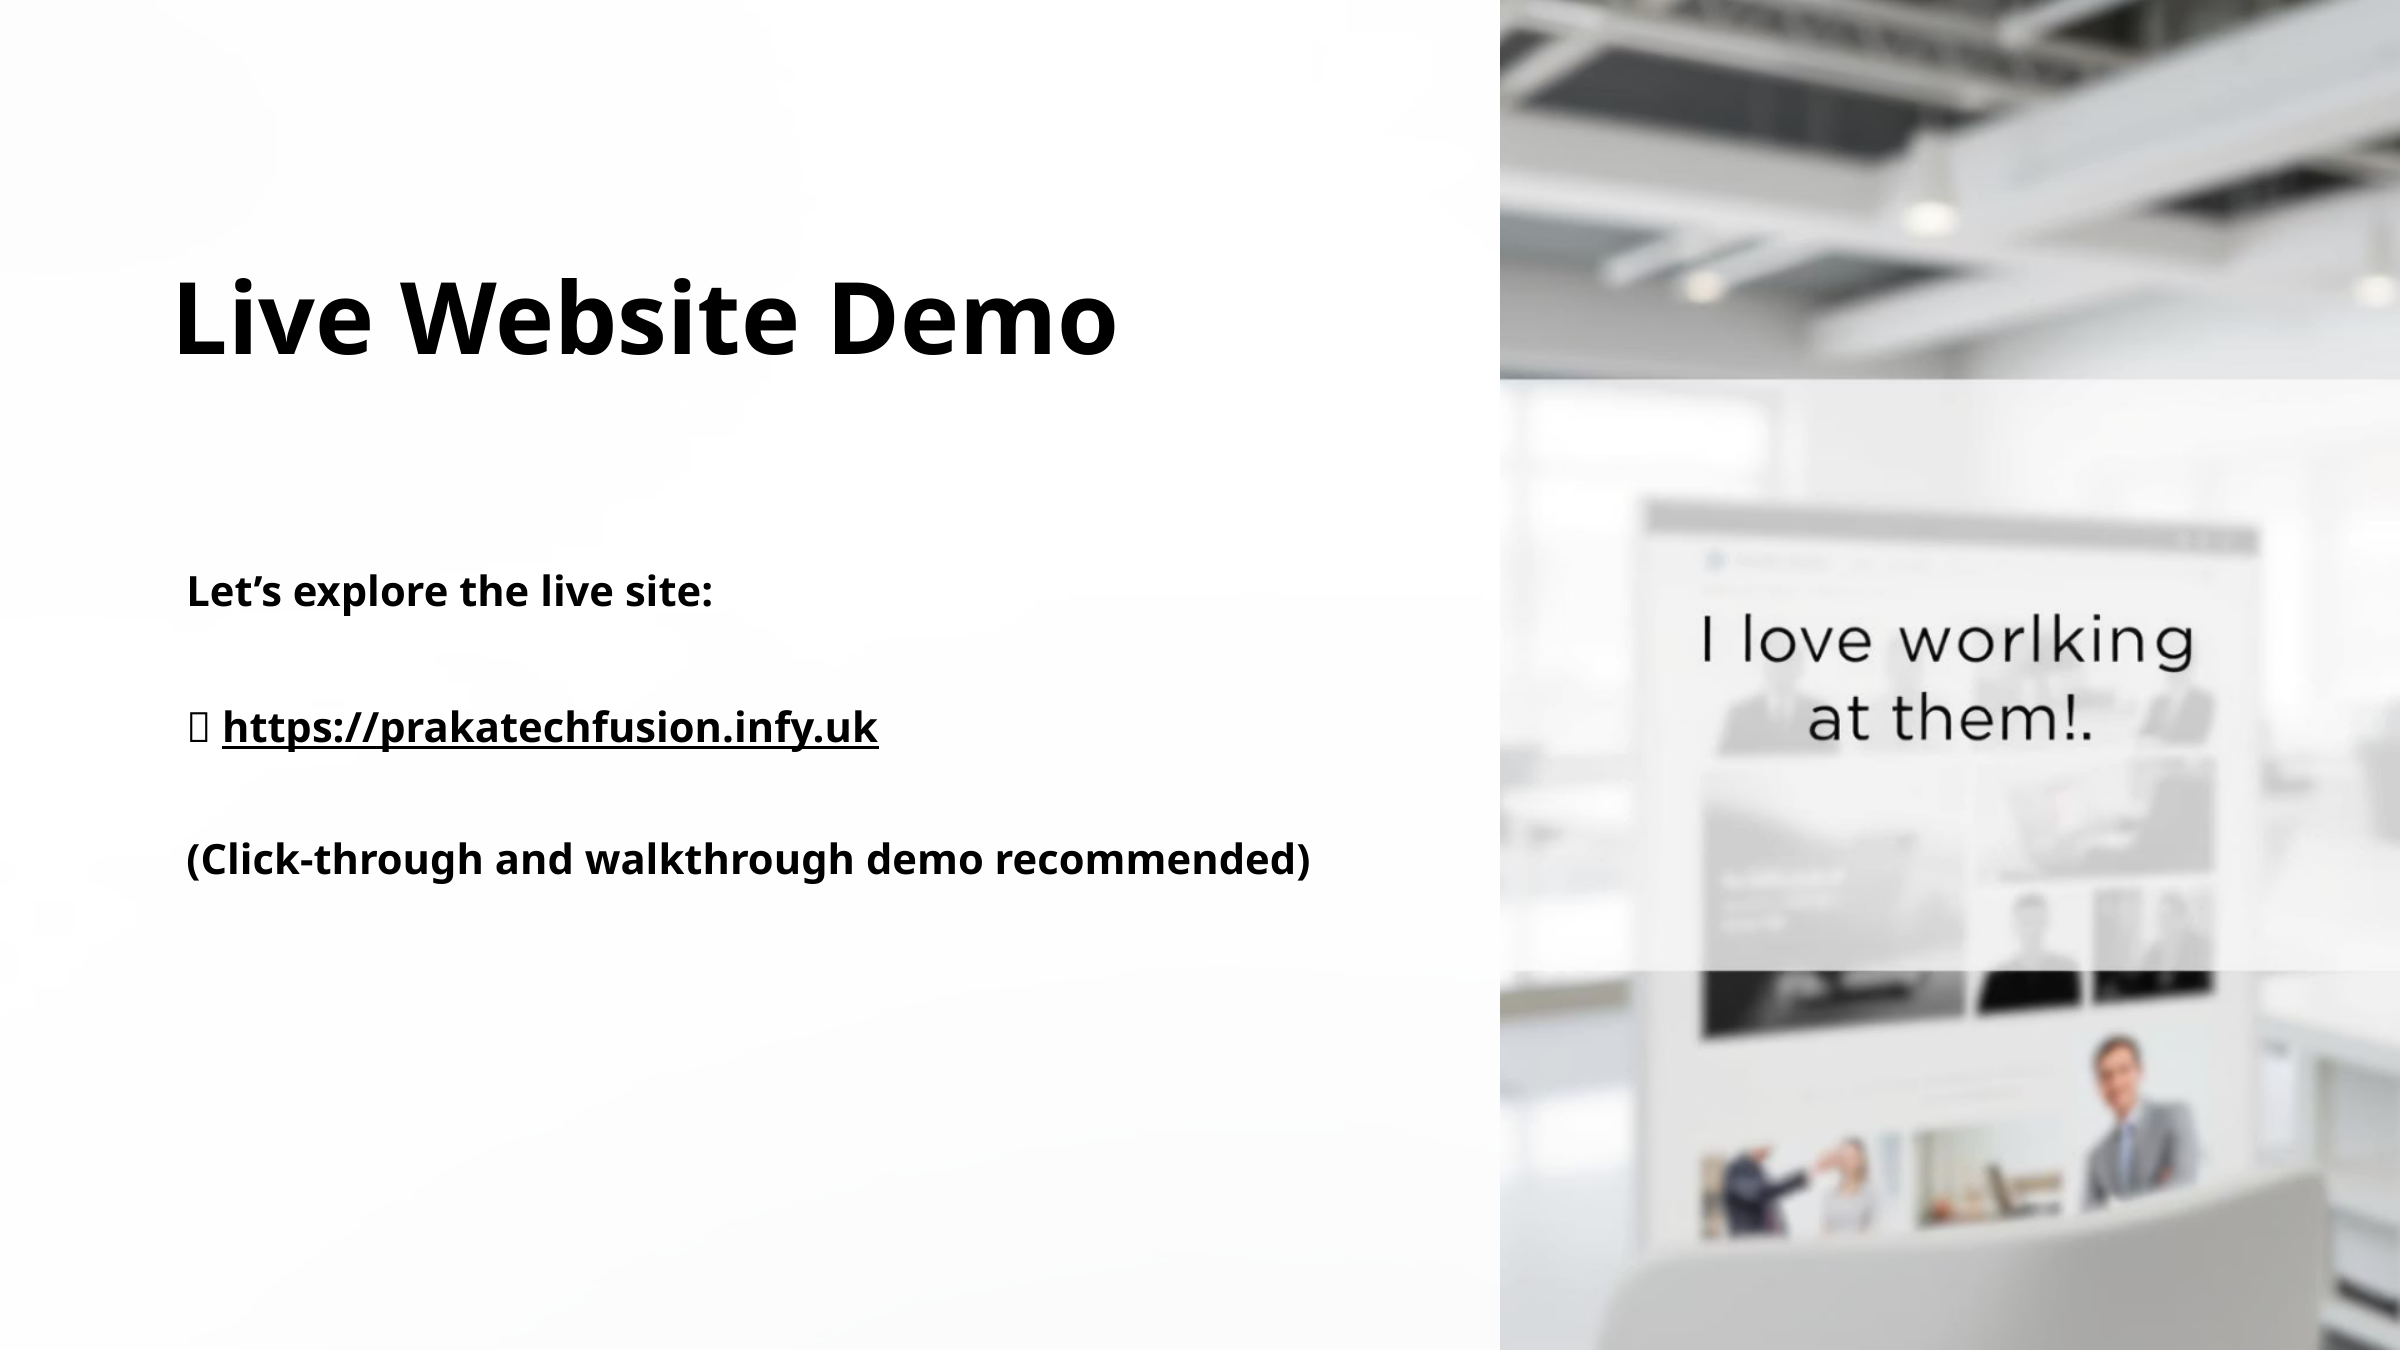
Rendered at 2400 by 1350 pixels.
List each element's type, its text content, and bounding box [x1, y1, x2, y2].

text_box Let’s explore the live site: 🔗 https://prakatechfusion.infy.uk (Click-through and walkthrough demo recommended) [171, 482, 1372, 891]
text_box Live Website Demo [171, 246, 1219, 363]
picture [1499, 0, 2400, 1350]
